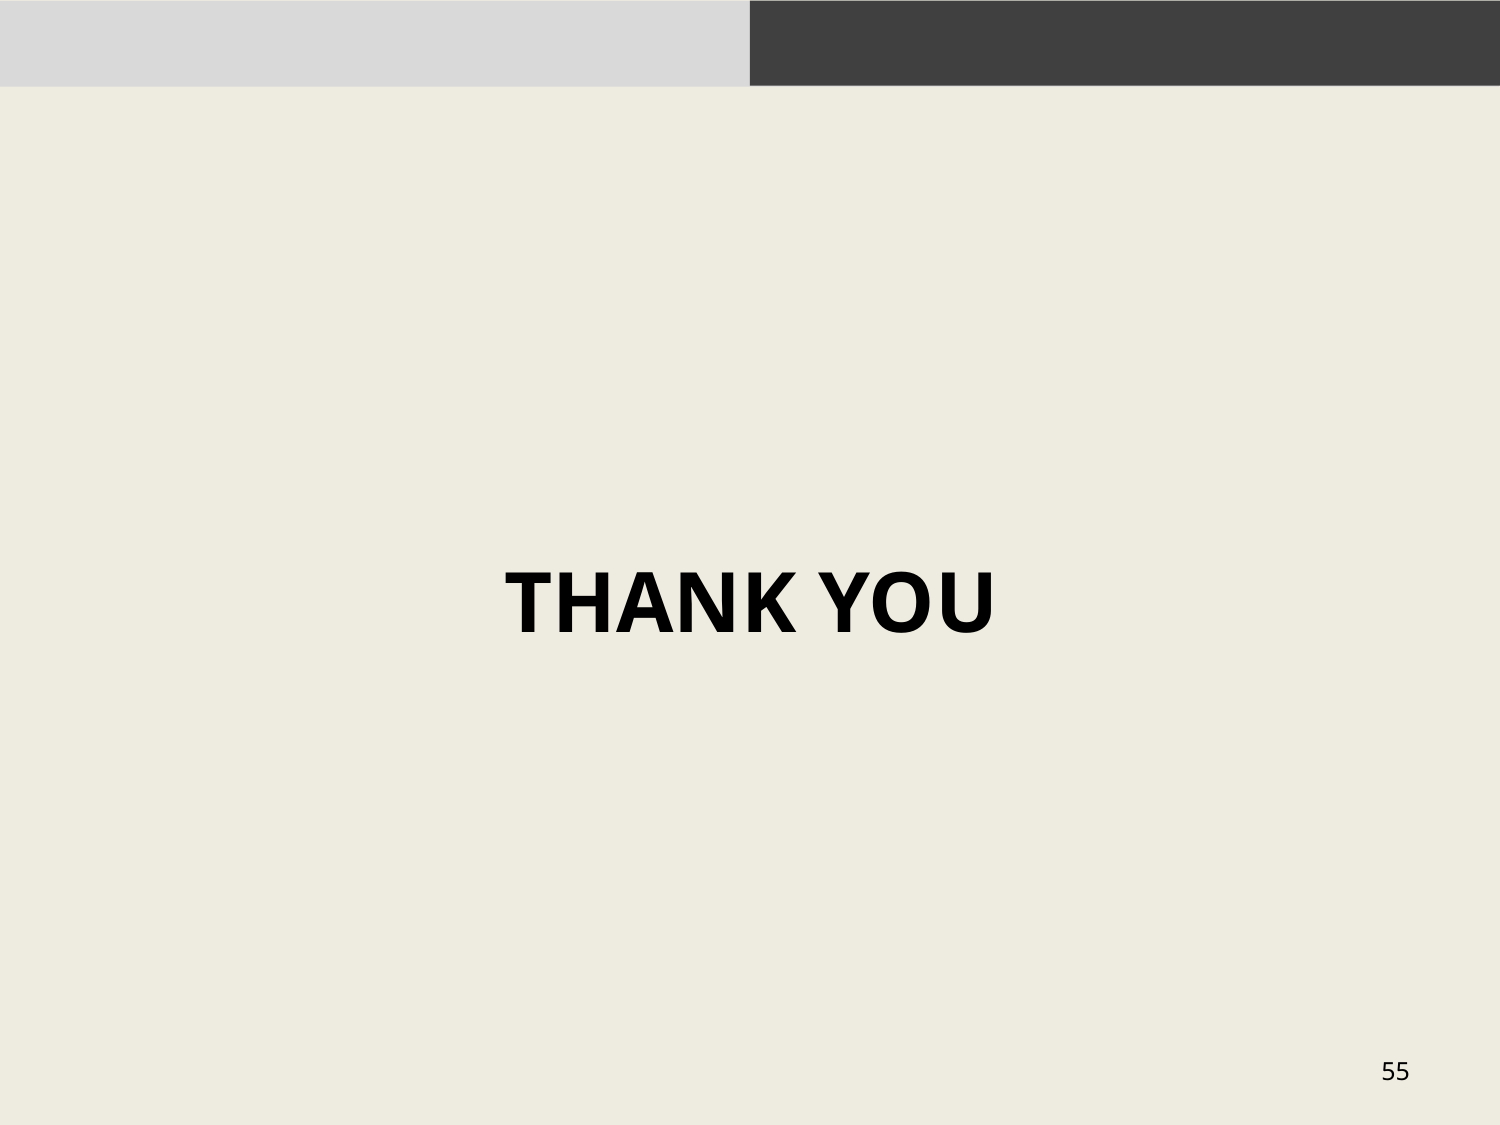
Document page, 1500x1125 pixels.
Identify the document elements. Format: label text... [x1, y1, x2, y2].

slide_number 55 [1074, 1042, 1425, 1103]
text_box [748, 0, 1500, 88]
list THANK YOU [76, 209, 1427, 991]
